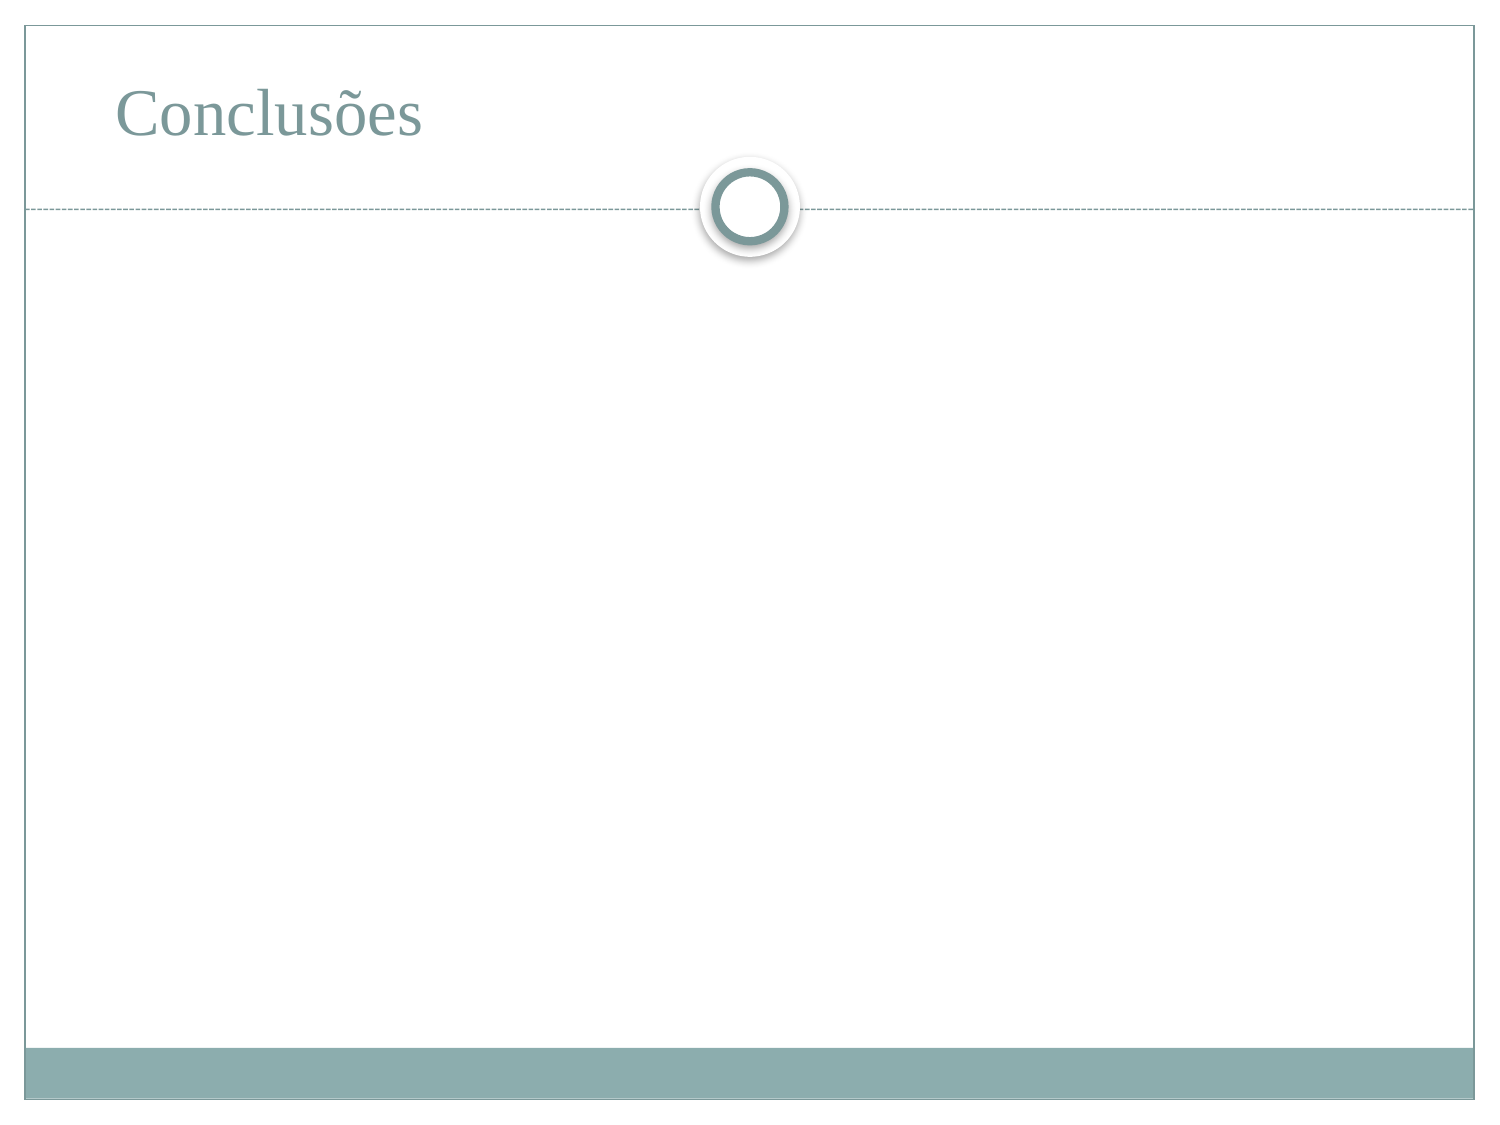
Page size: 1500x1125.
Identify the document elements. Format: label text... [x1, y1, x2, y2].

title Conclusões [100, 51, 1395, 156]
